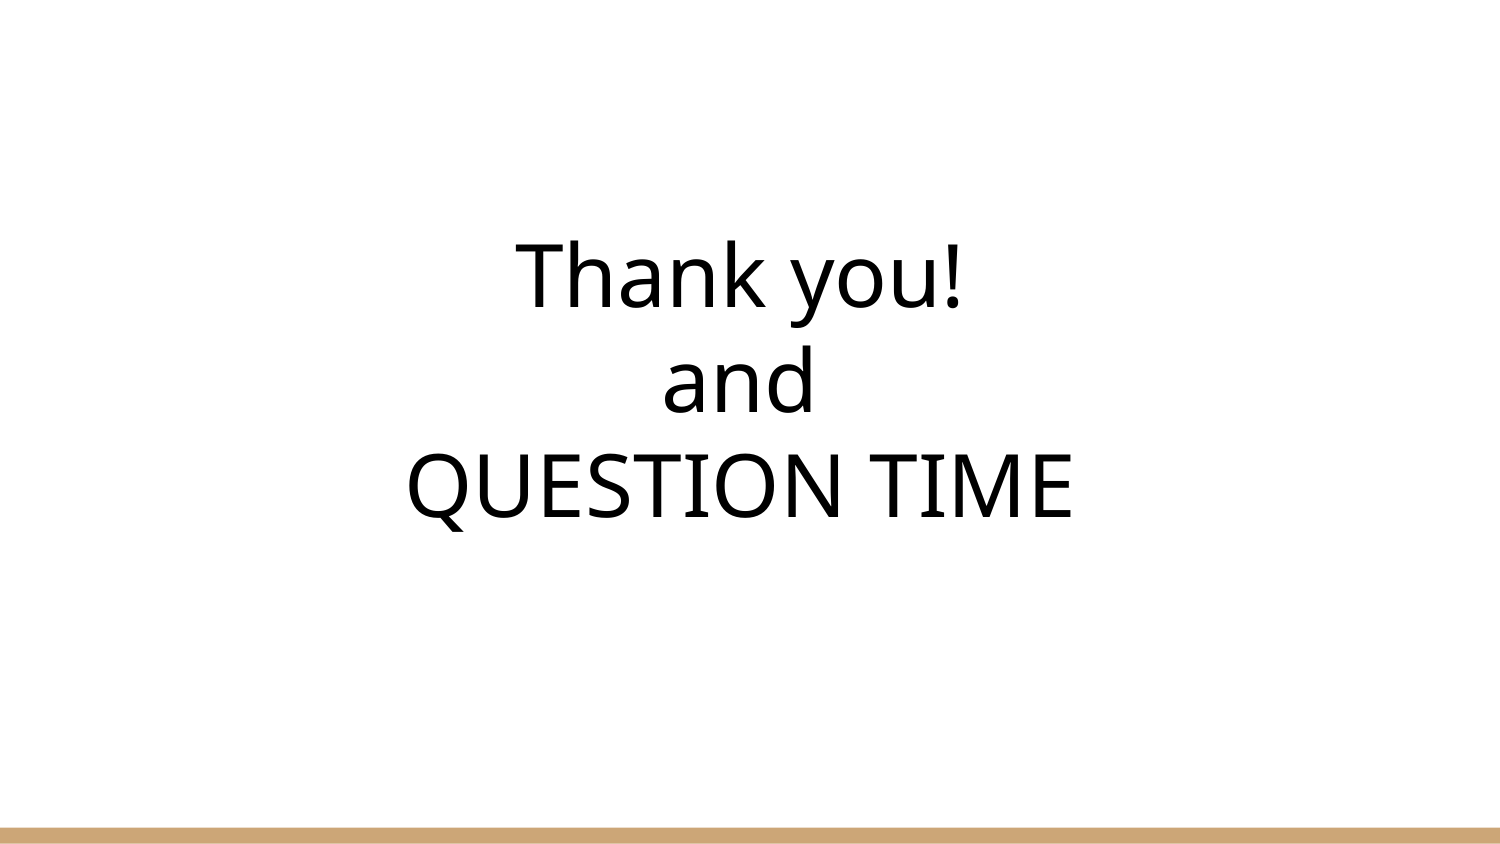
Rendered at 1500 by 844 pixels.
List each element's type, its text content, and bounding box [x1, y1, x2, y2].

title Thank you! and QUESTION TIME [41, 219, 1440, 551]
